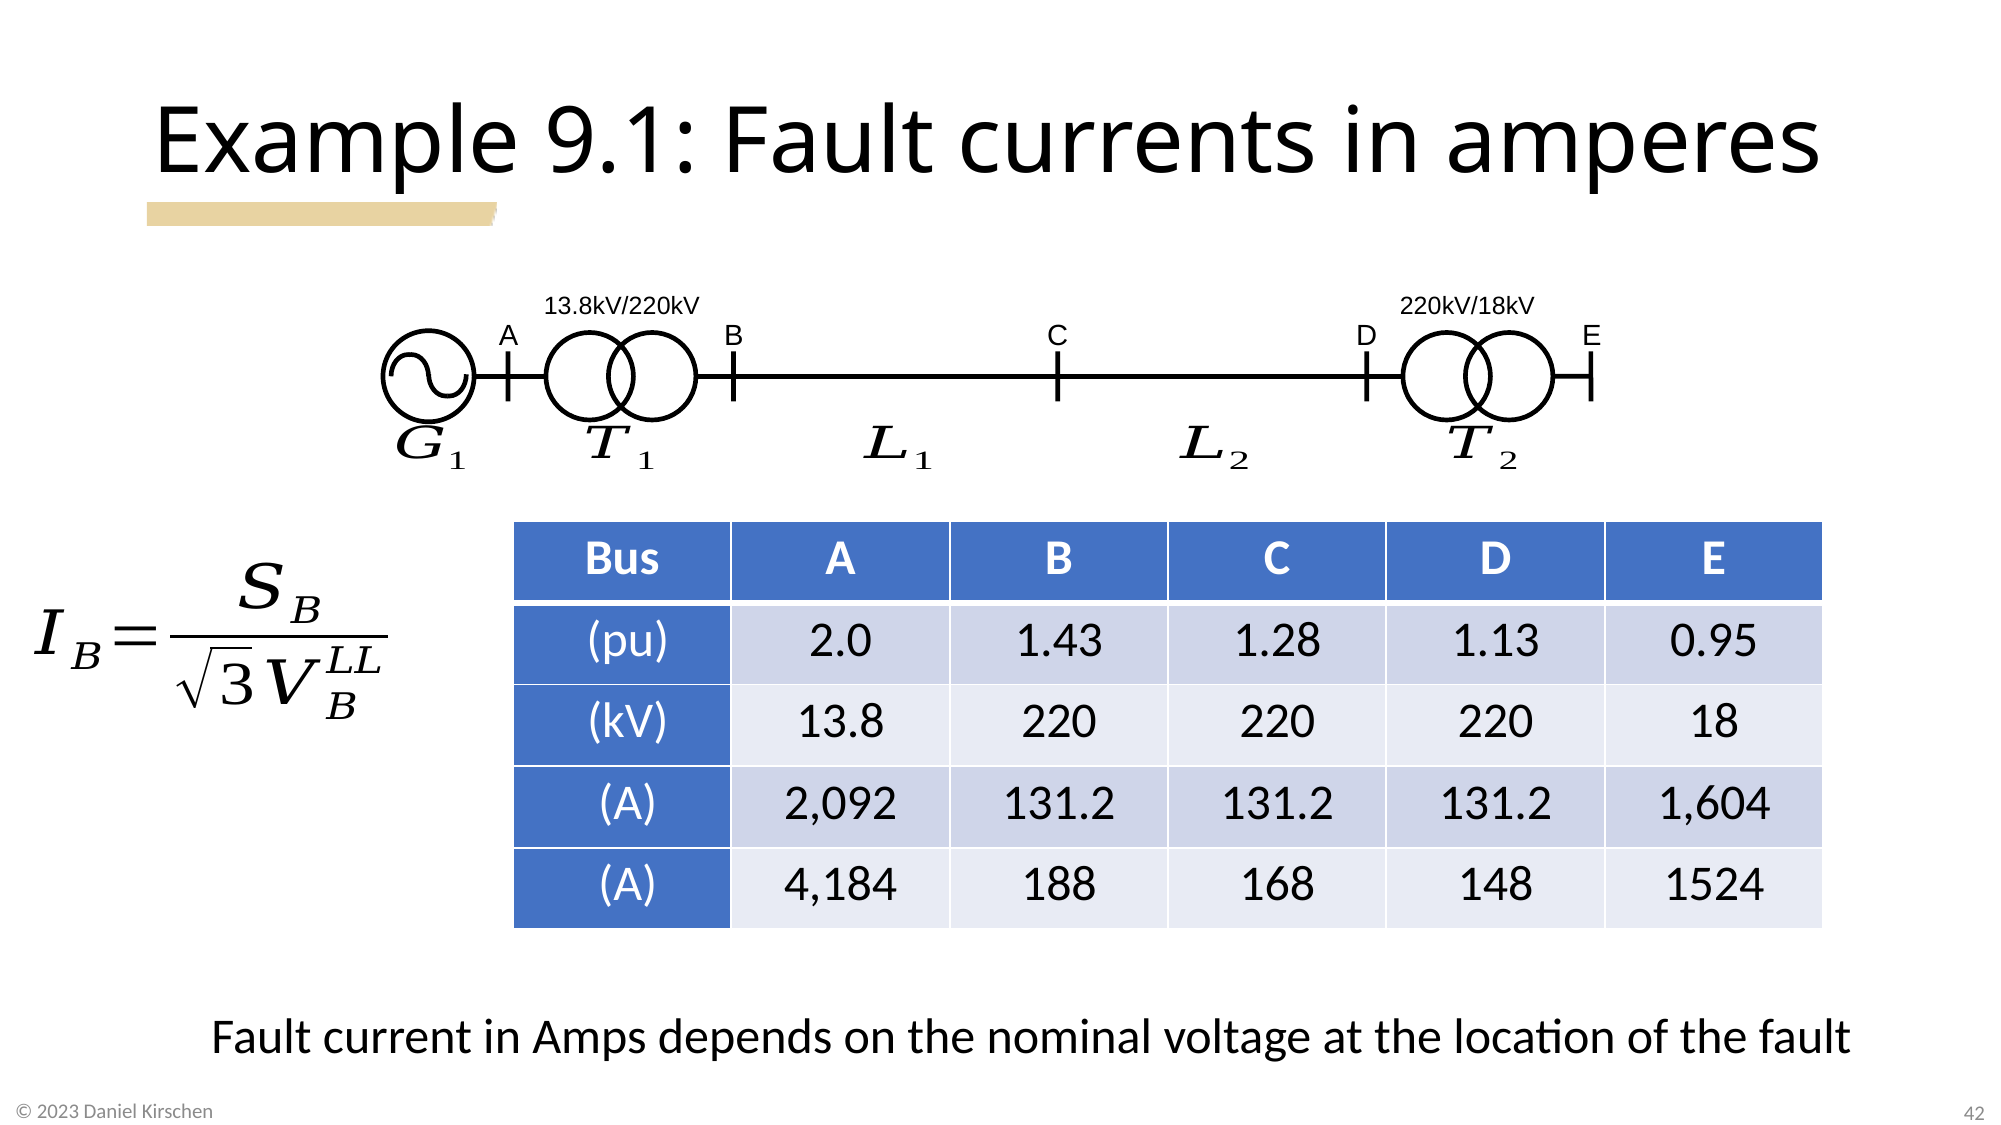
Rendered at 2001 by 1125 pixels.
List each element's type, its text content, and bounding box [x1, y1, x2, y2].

text_box Fault current in Amps depends on the nominal voltage at the location of the fault [196, 996, 1868, 1071]
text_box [382, 282, 1618, 475]
slide_number 42 [1550, 1088, 2000, 1125]
slide_number © 2023 Daniel Kirschen [0, 1094, 546, 1125]
title Example 9.1: Fault currents in amperes [137, 59, 1863, 226]
